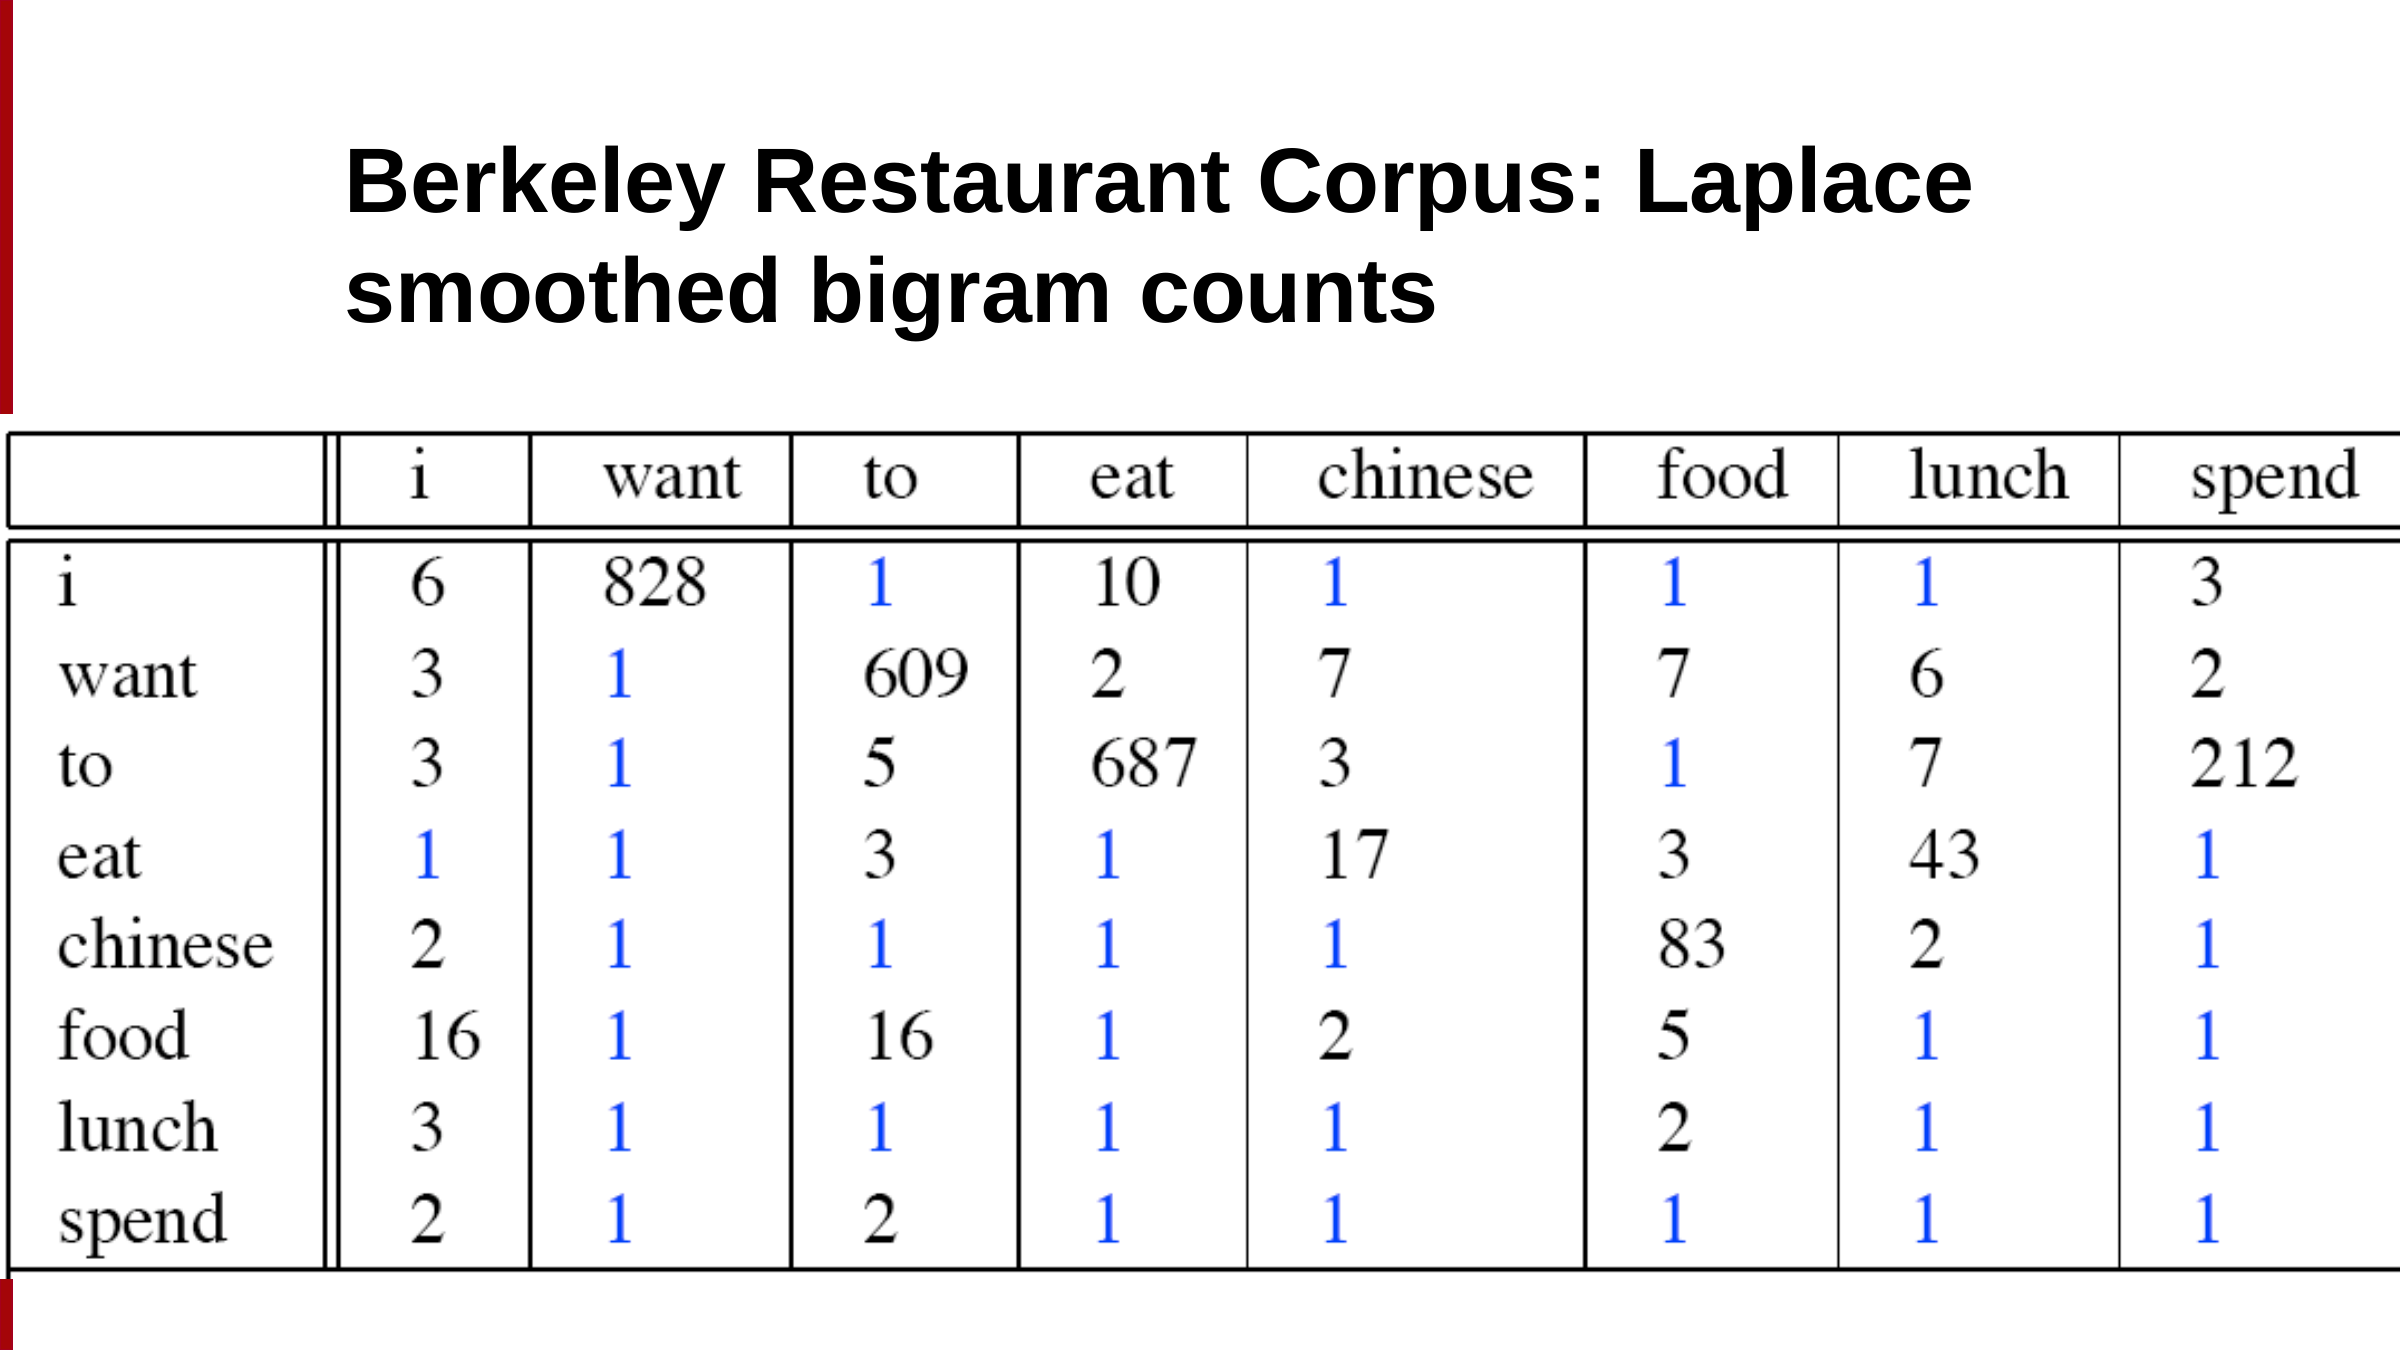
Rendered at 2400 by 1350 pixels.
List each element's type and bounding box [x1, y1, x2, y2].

text_box [0, 0, 2400, 1350]
